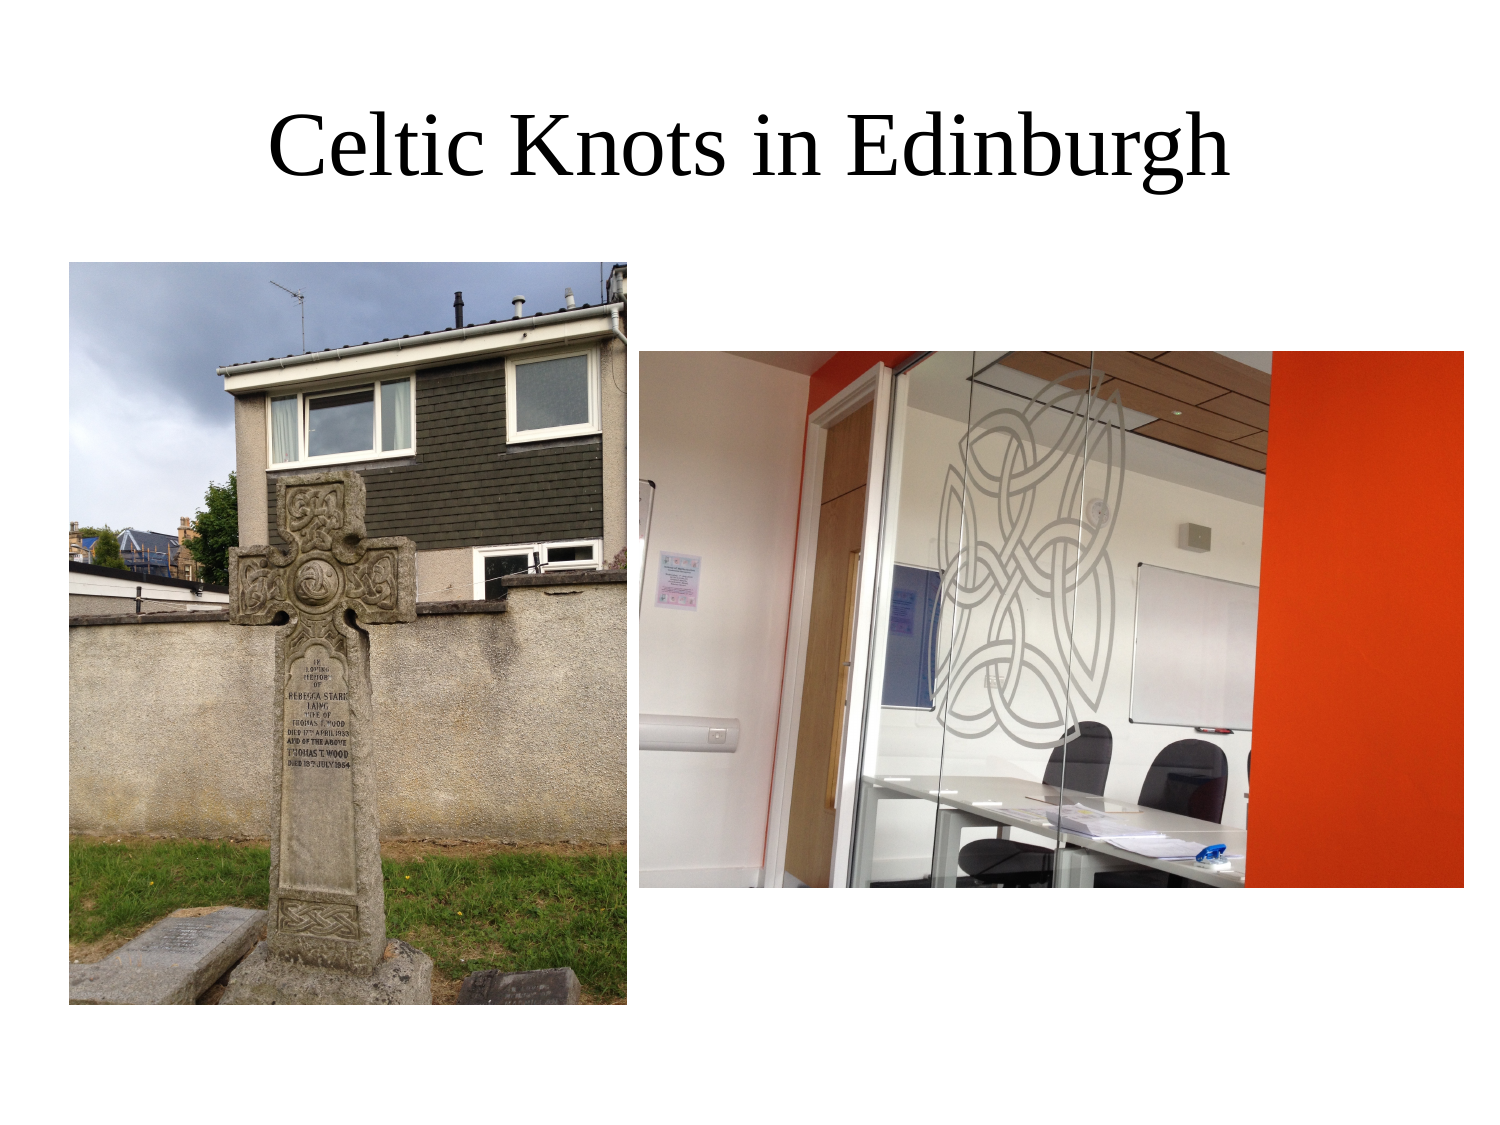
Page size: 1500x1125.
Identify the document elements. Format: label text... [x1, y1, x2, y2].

title Celtic Knots in Edinburgh [75, 45, 1425, 233]
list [0, 262, 1024, 1006]
picture [639, 350, 1464, 888]
